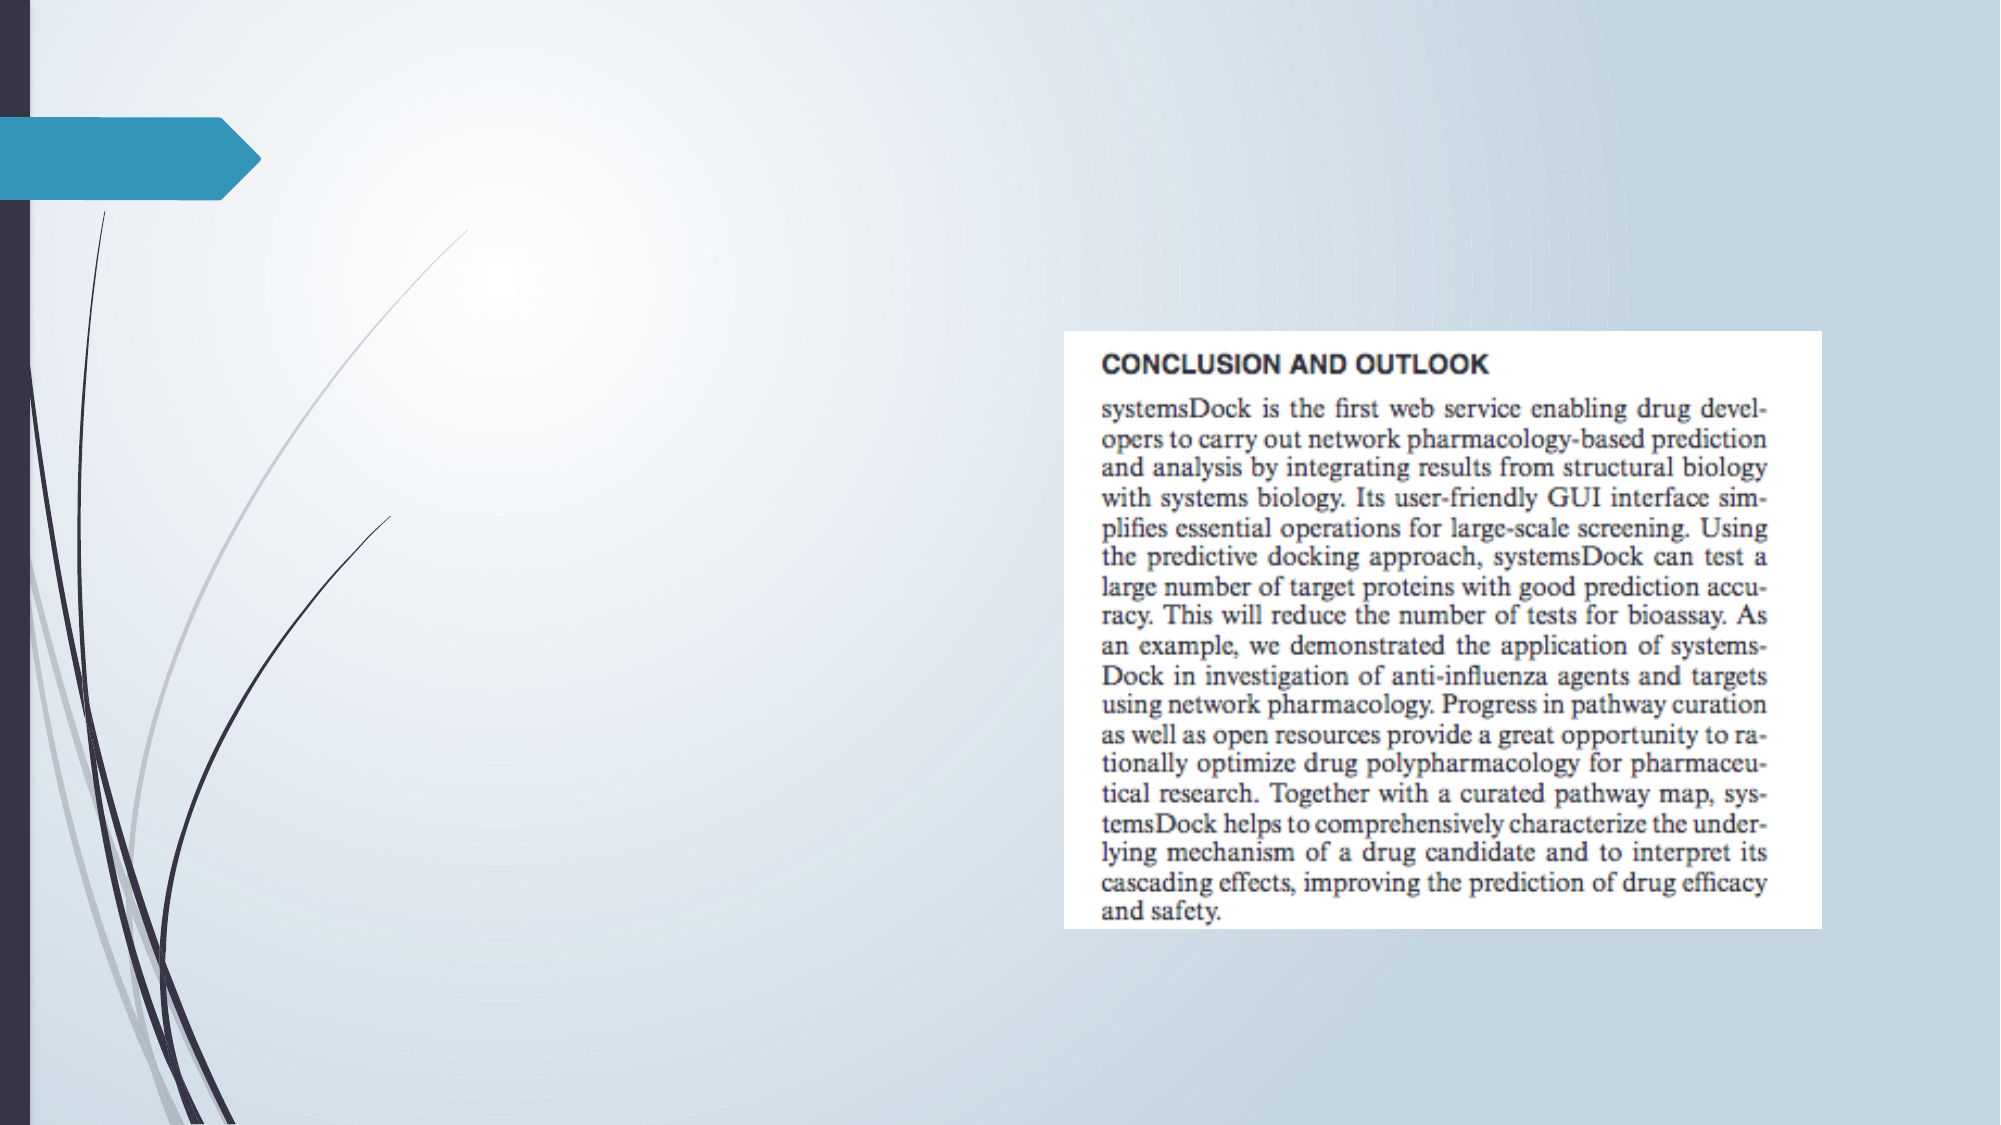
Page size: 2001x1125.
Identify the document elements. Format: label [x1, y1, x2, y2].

picture [1063, 331, 1823, 929]
